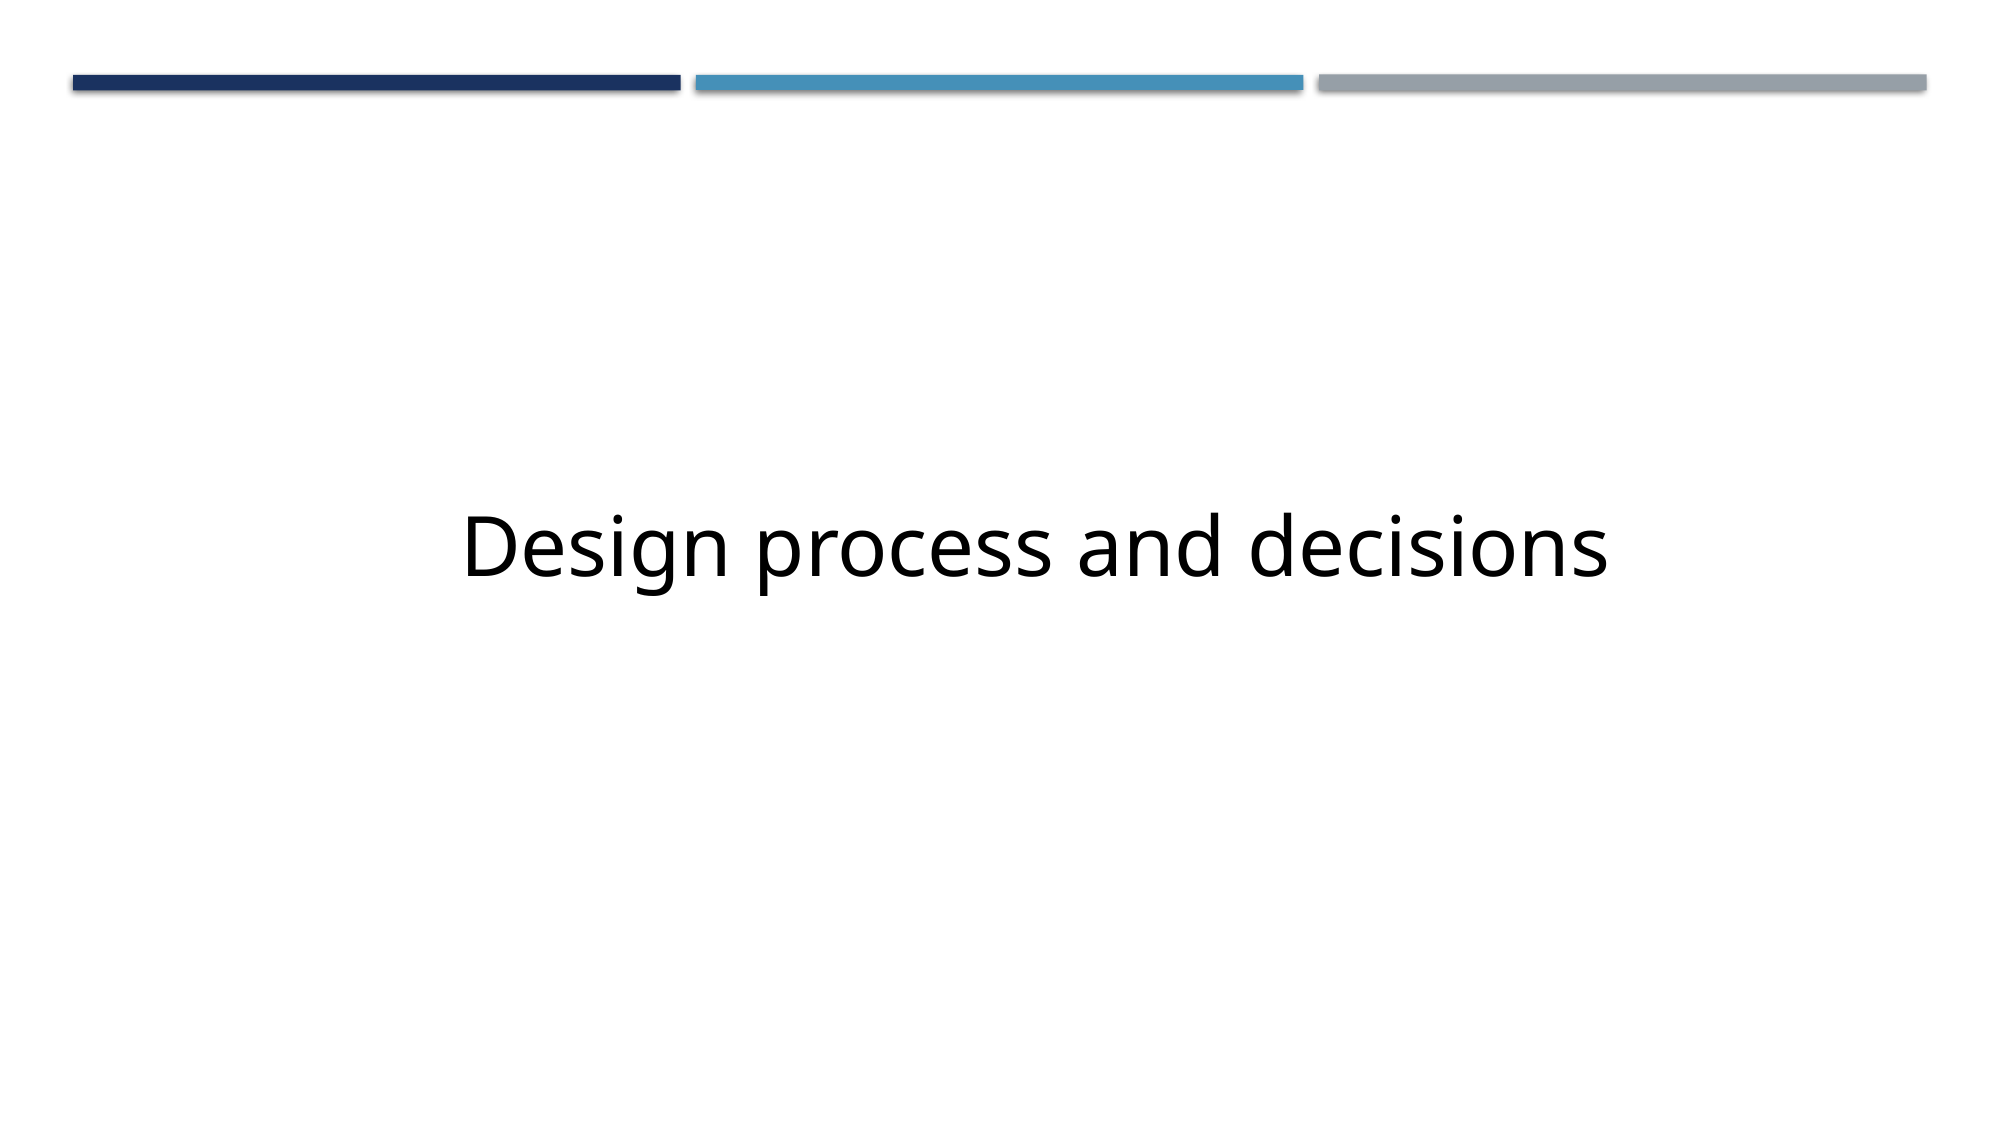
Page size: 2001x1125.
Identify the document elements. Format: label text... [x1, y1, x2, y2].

text_box Design process and decisions [445, 485, 2000, 601]
